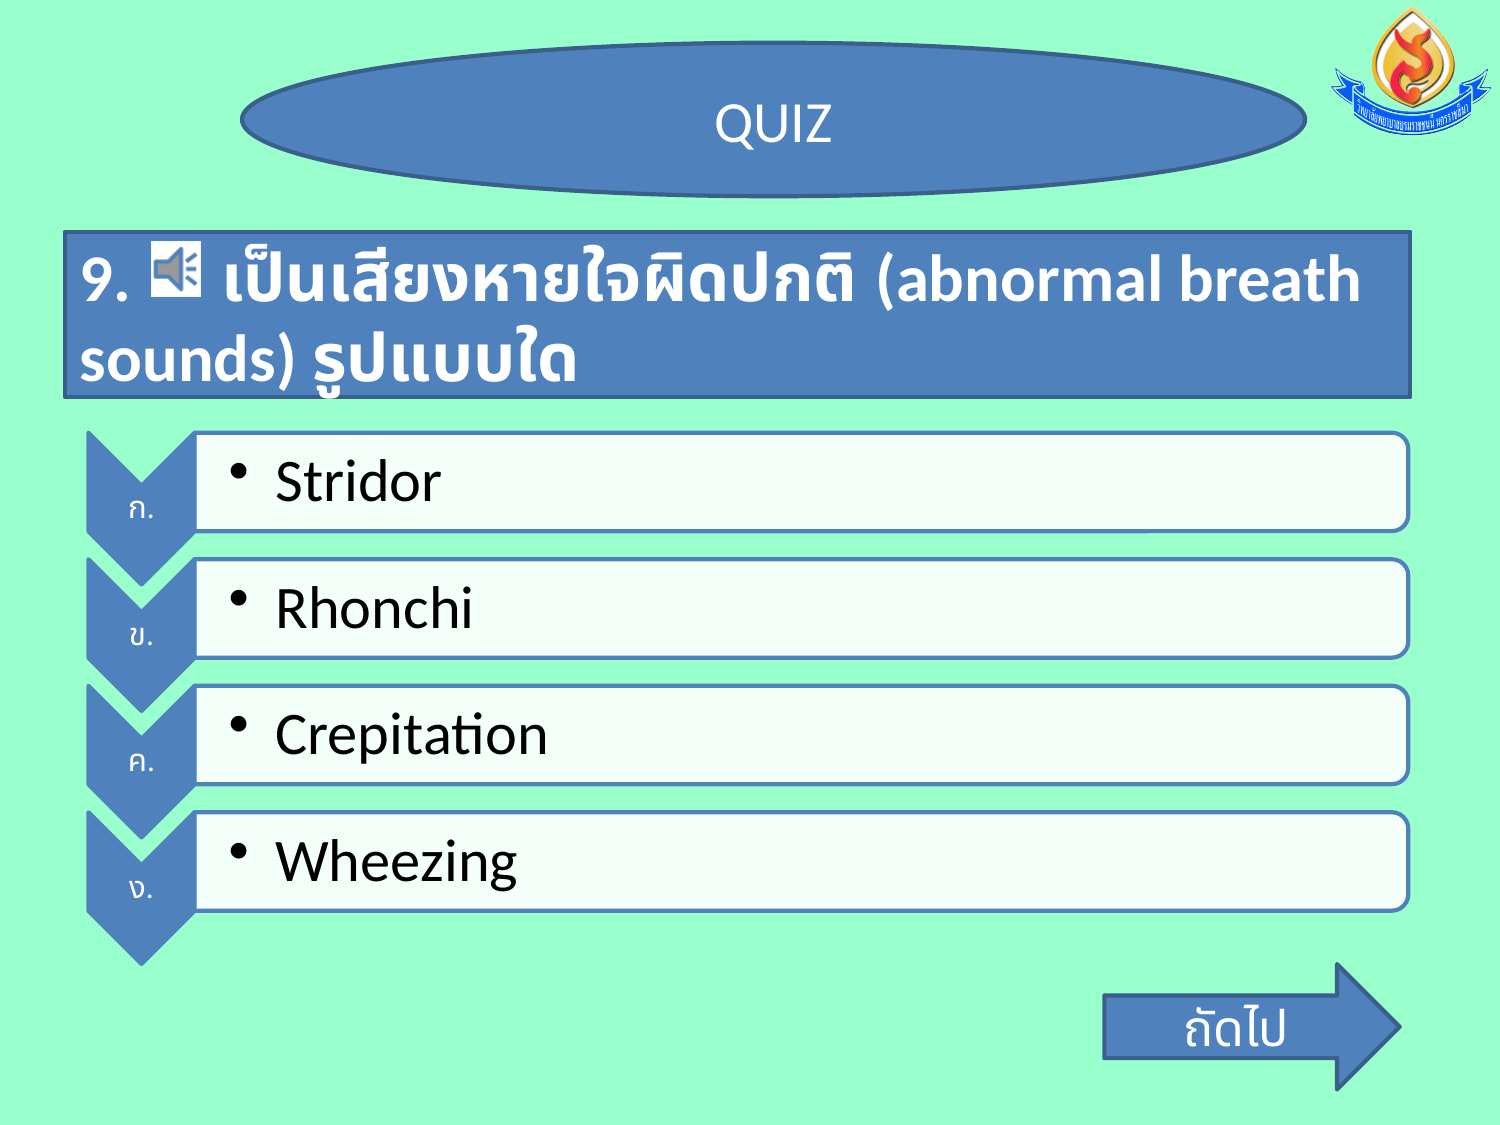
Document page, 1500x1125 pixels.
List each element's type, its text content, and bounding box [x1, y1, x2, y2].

picture [1328, 0, 1492, 138]
picture [147, 237, 205, 301]
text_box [88, 432, 1409, 965]
text_box QUIZ [239, 40, 1308, 199]
text_box 9. เป็นเสียงหายใจผิดปกติ (abnormal breath sounds) รูปแบบใด [63, 230, 1412, 399]
text_box ถัดไป [1102, 974, 1402, 1092]
